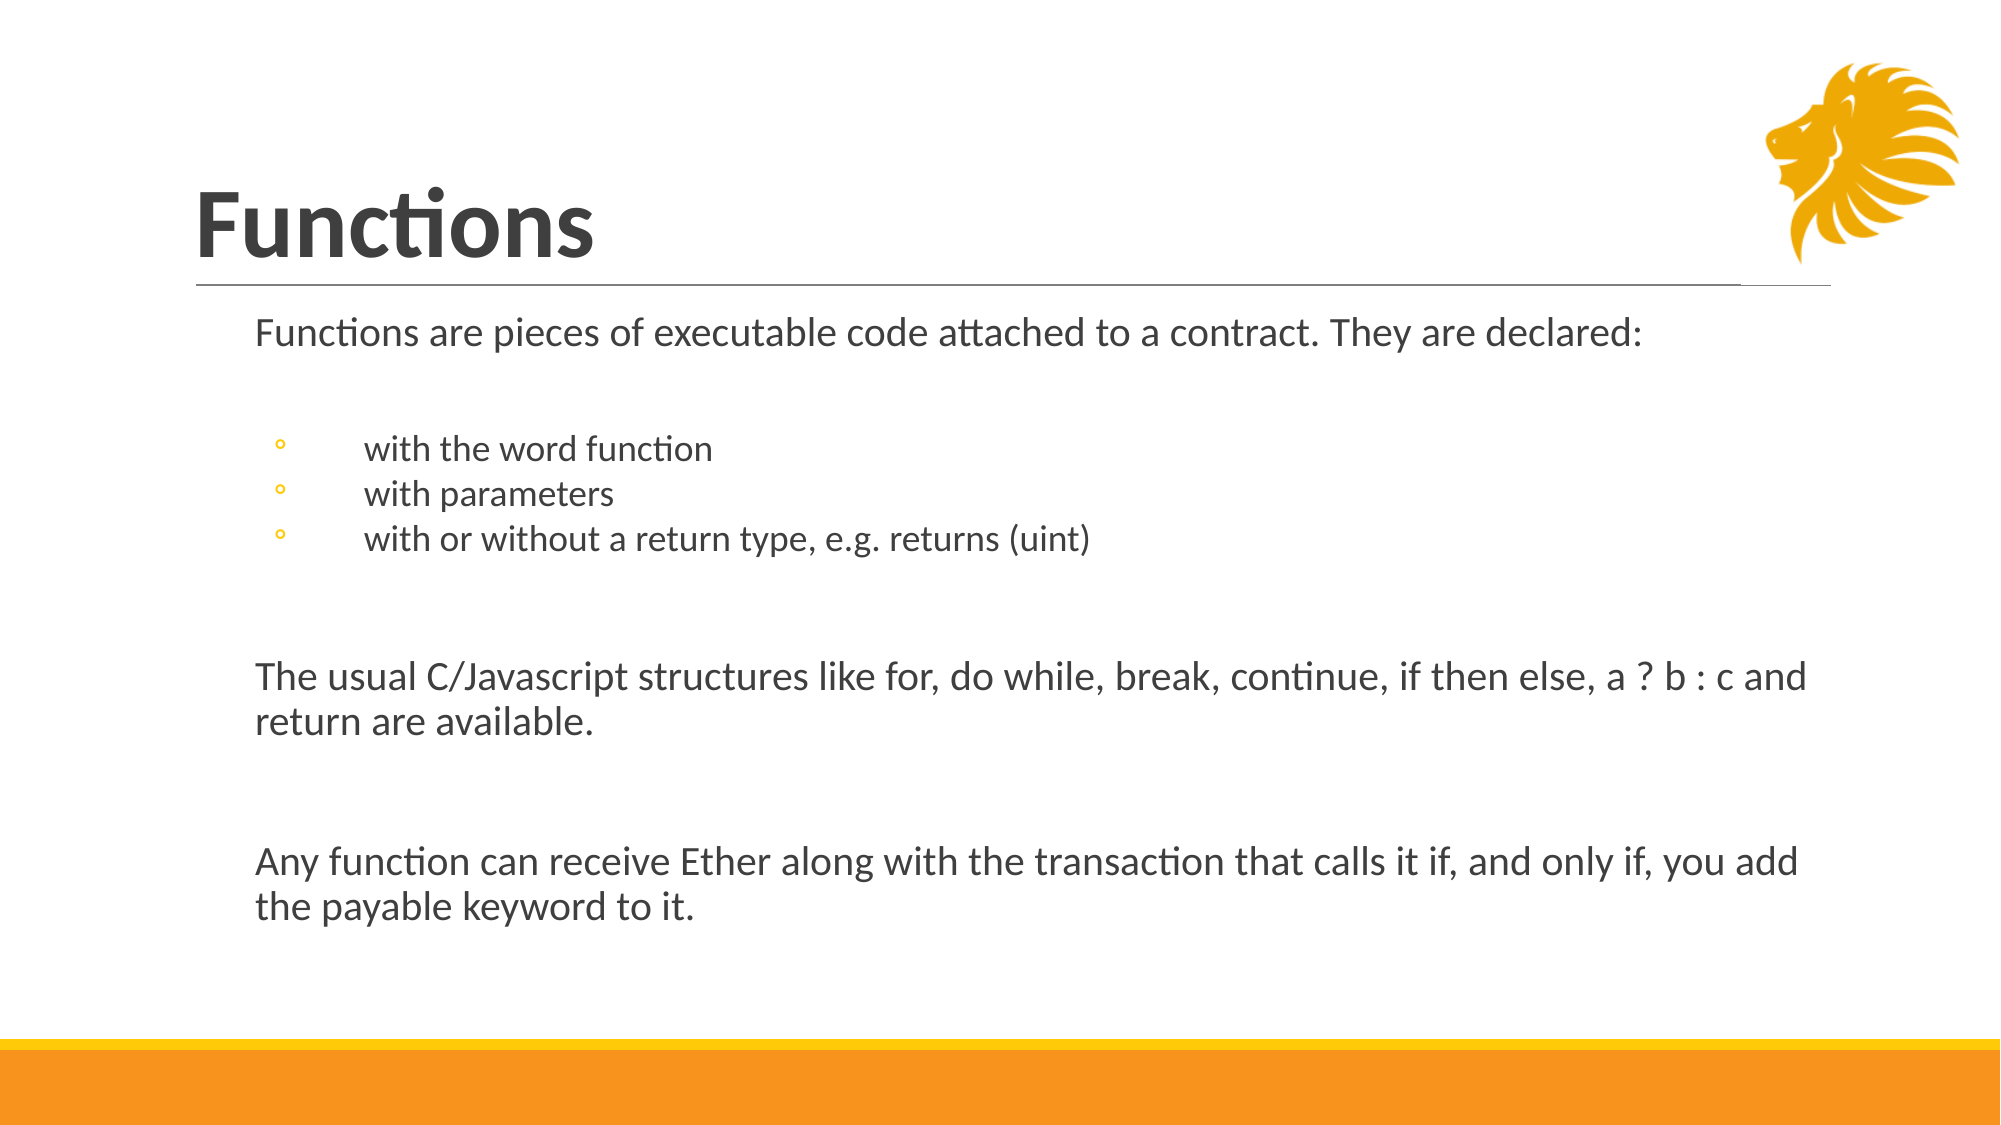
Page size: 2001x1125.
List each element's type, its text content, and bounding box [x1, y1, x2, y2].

picture [1741, 43, 1984, 286]
title Functions [180, 47, 1736, 285]
list Functions are pieces of executable code attached to a contract. They are declared: with the word function with parameters with or without a return type, e.g. returns (uint) The usual C/Javascript structures like for, do while, break, continue, if then else, a ? b : c and return are available. Any function can receive Ether along with the transaction that calls it if, and only if, you add the payable keyword to it. [180, 302, 1830, 963]
